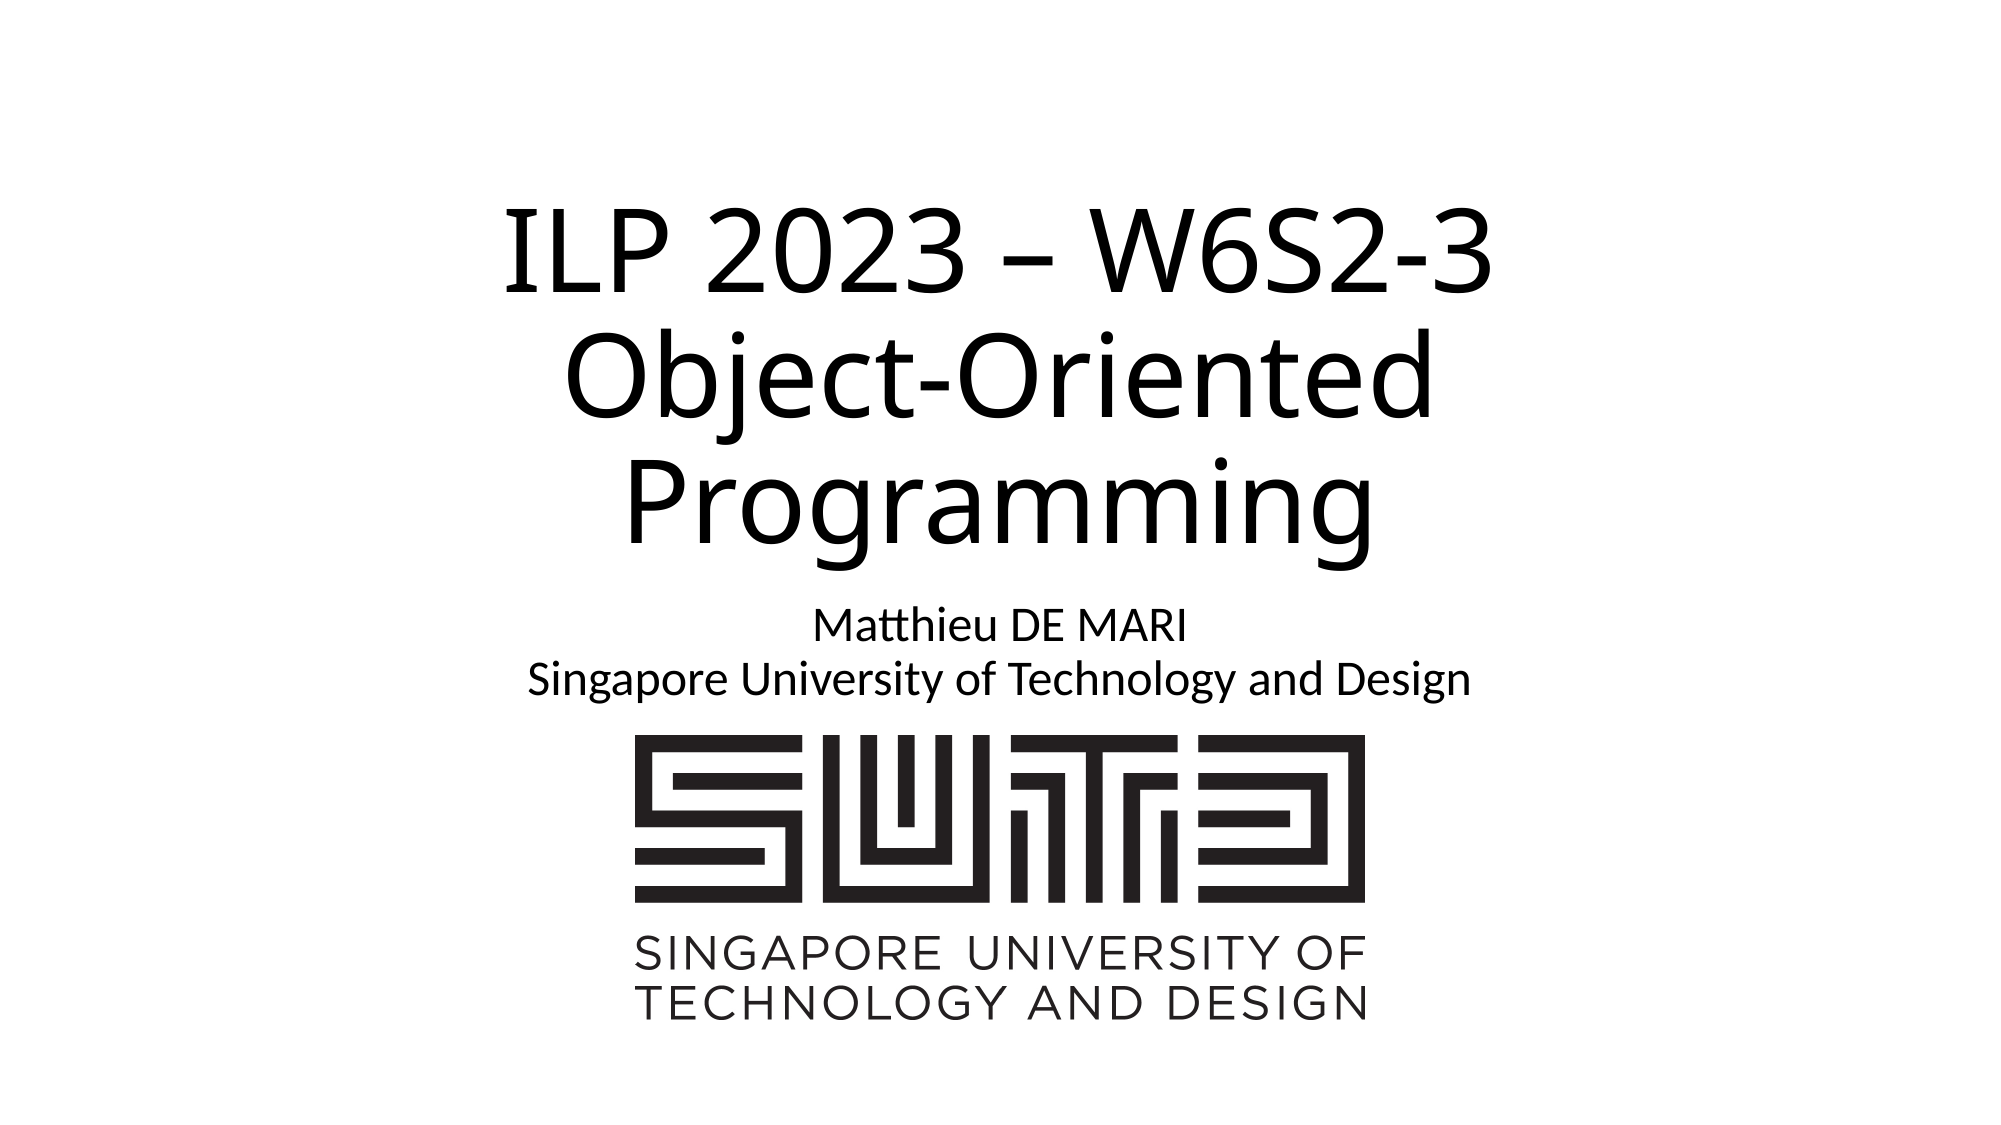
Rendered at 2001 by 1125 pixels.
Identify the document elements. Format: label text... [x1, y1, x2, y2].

title ILP 2023 – W6S2-3 Object-Oriented Programming [249, 184, 1750, 576]
picture [635, 735, 1365, 1020]
subtitle Matthieu DE MARI Singapore University of Technology and Design [249, 590, 1750, 863]
